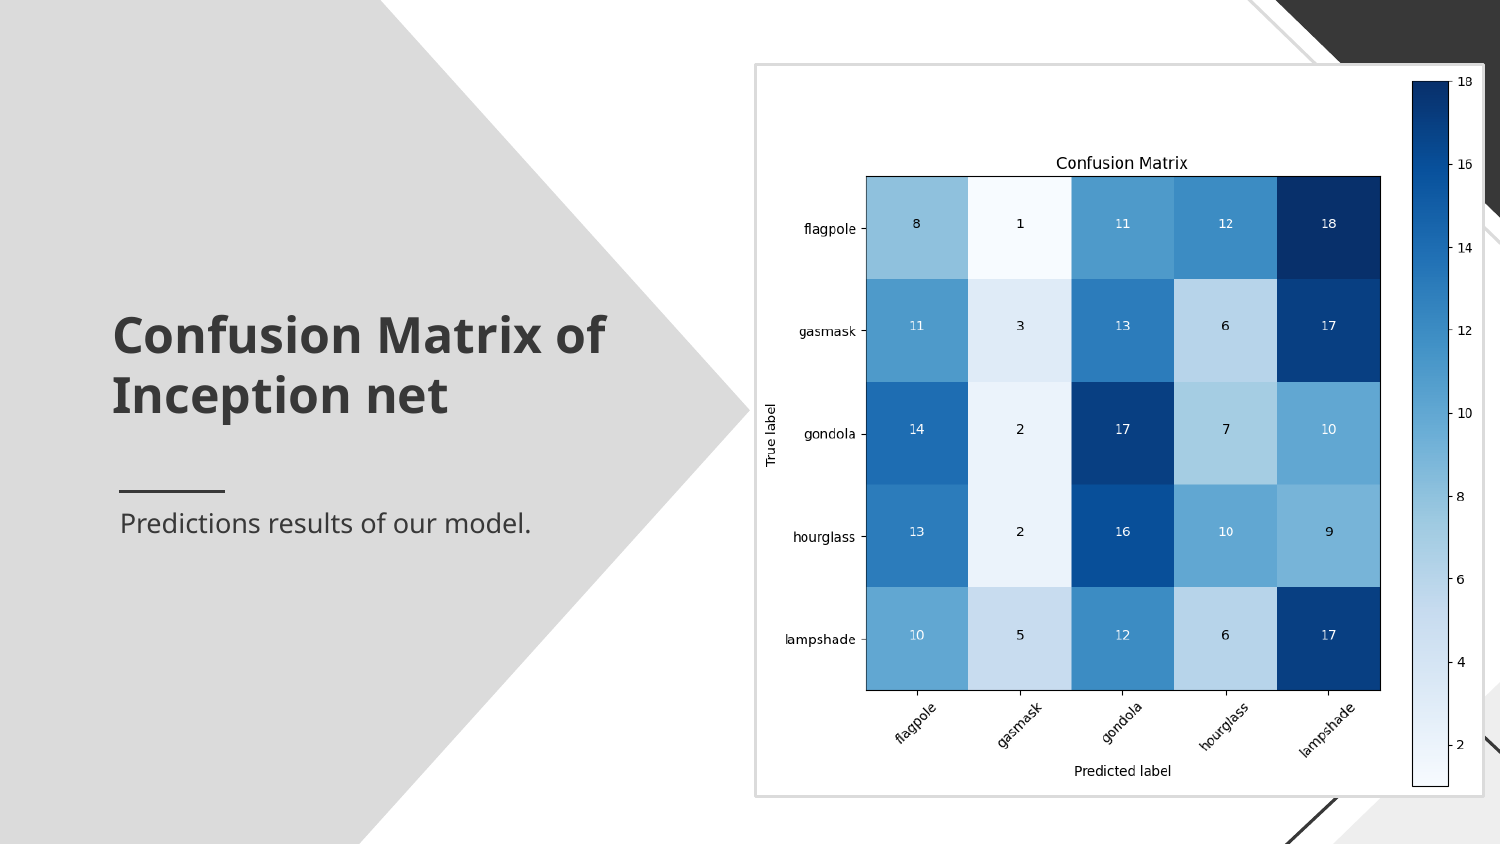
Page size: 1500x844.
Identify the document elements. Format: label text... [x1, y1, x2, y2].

title Confusion Matrix of Inception net [97, 288, 644, 385]
text_box Predictions results of our model. [104, 491, 570, 555]
picture [756, 65, 1483, 796]
